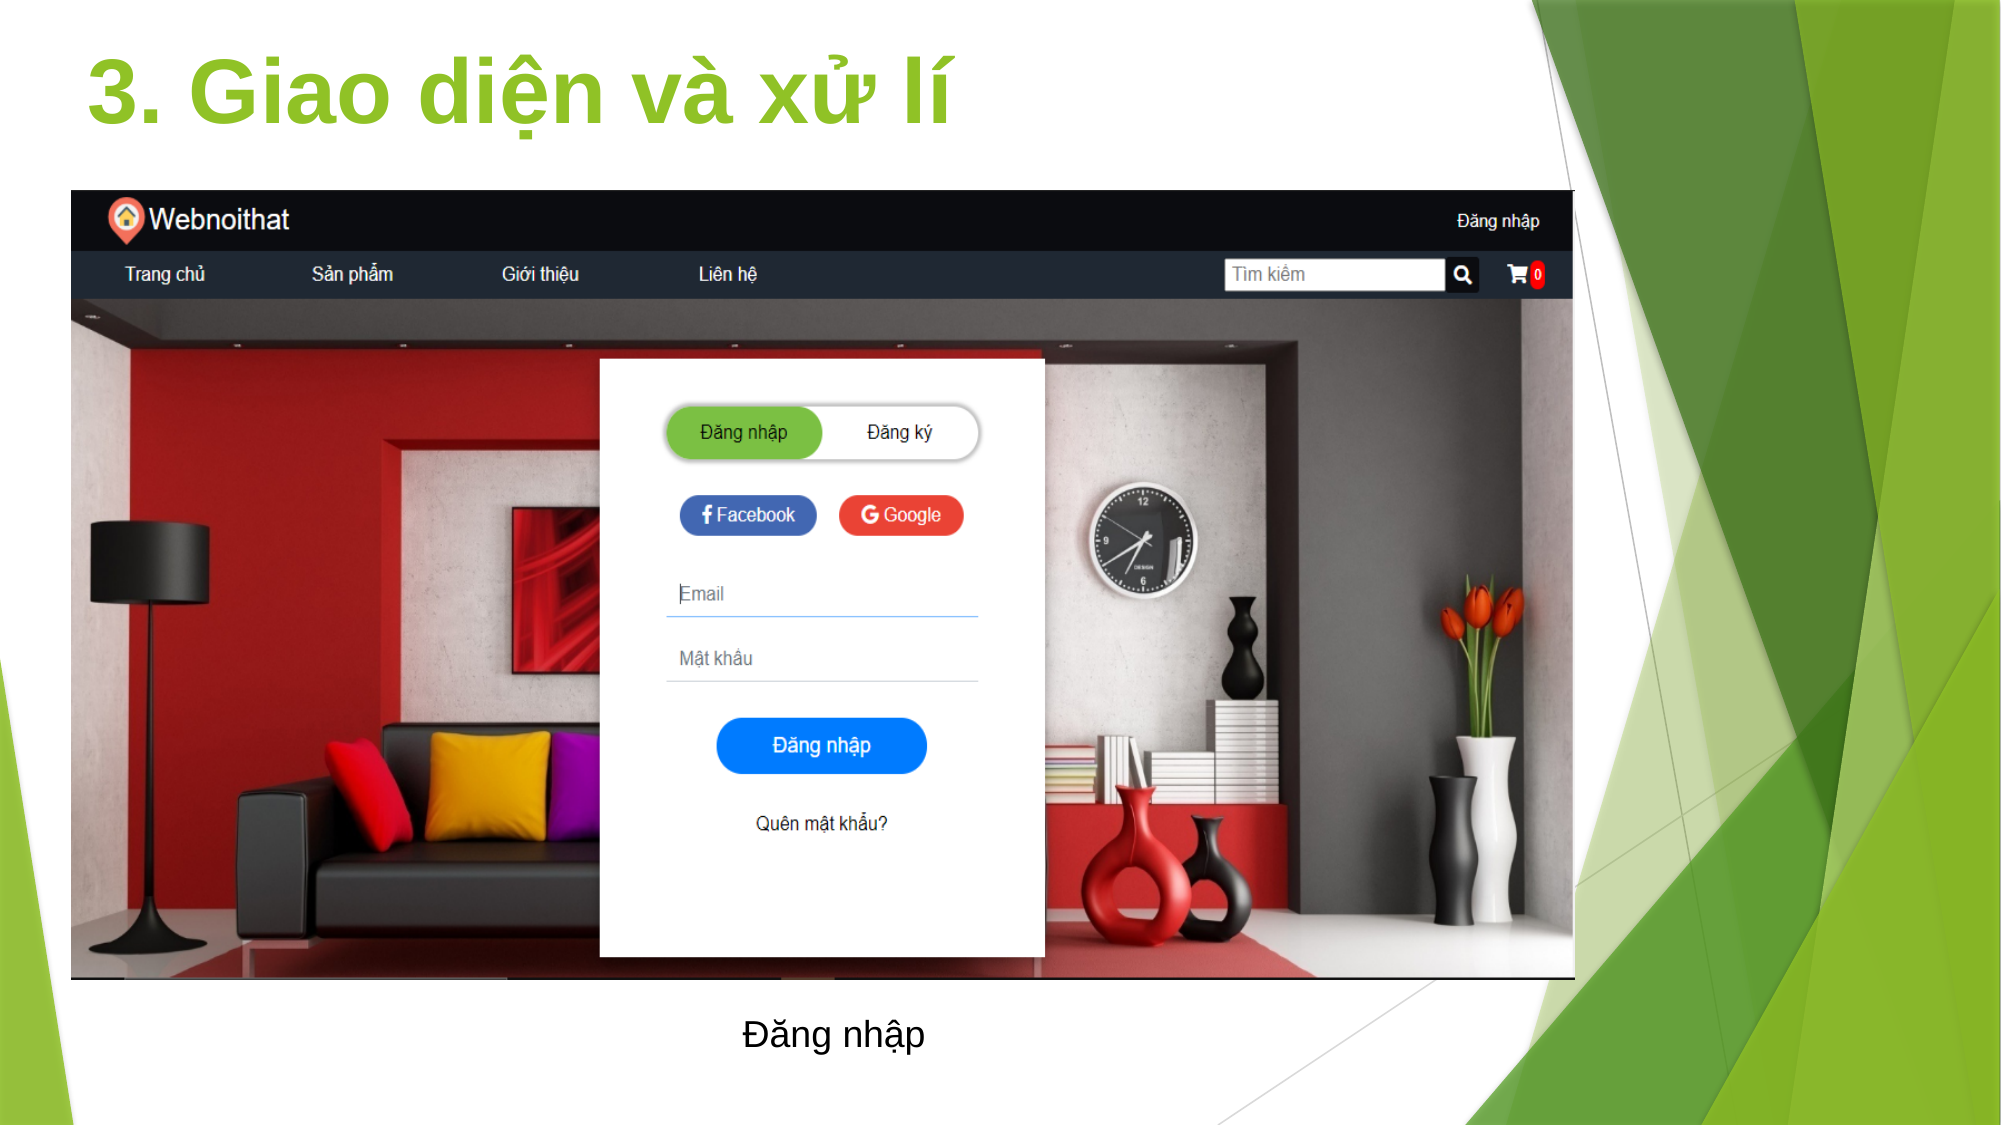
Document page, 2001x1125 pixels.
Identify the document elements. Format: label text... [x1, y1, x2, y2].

title 3. Giao diện và xử lí [71, 24, 1483, 189]
picture [71, 189, 1576, 980]
text_box Đăng nhập [727, 1002, 1163, 1062]
